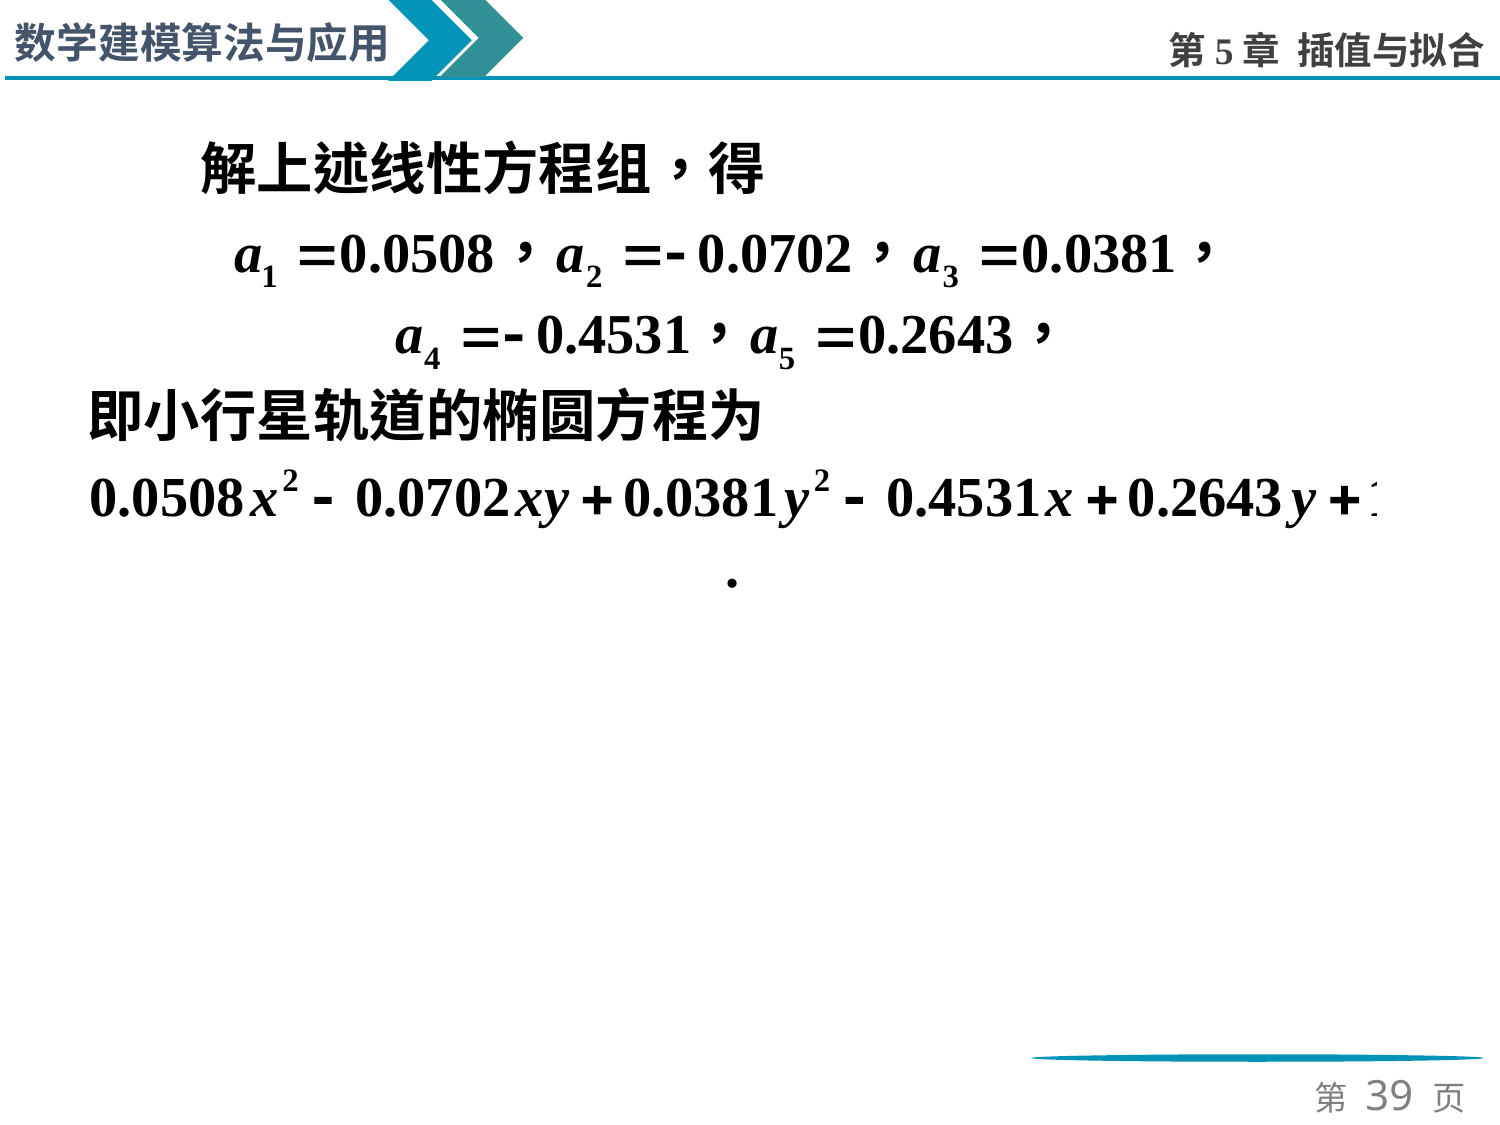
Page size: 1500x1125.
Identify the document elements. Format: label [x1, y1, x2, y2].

text_box [87, 132, 1377, 632]
